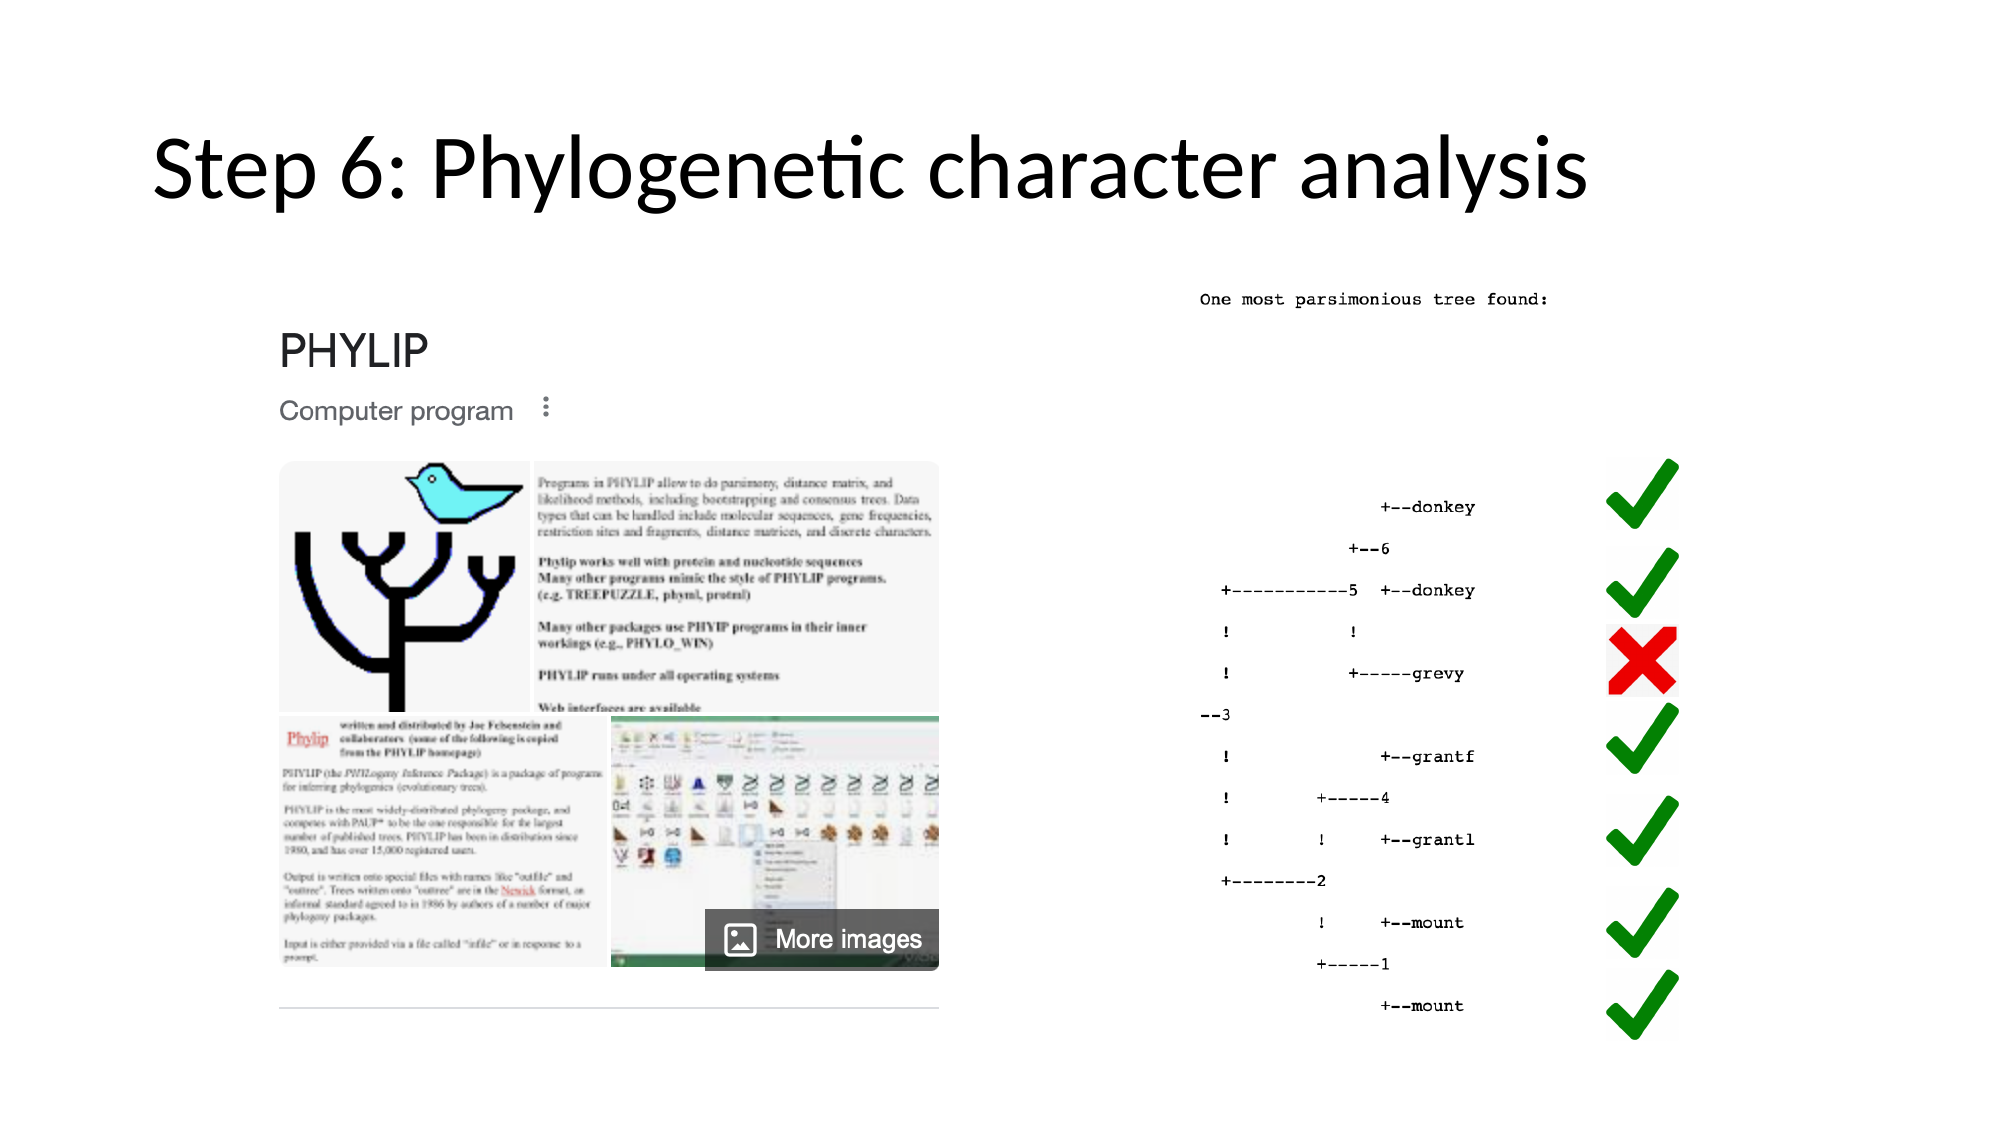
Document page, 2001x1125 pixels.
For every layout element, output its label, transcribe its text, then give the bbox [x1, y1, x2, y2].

picture [1192, 277, 1561, 1041]
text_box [1606, 456, 1679, 1041]
picture [257, 307, 956, 1010]
title Step 6: Phylogenetic character analysis [137, 59, 1863, 278]
